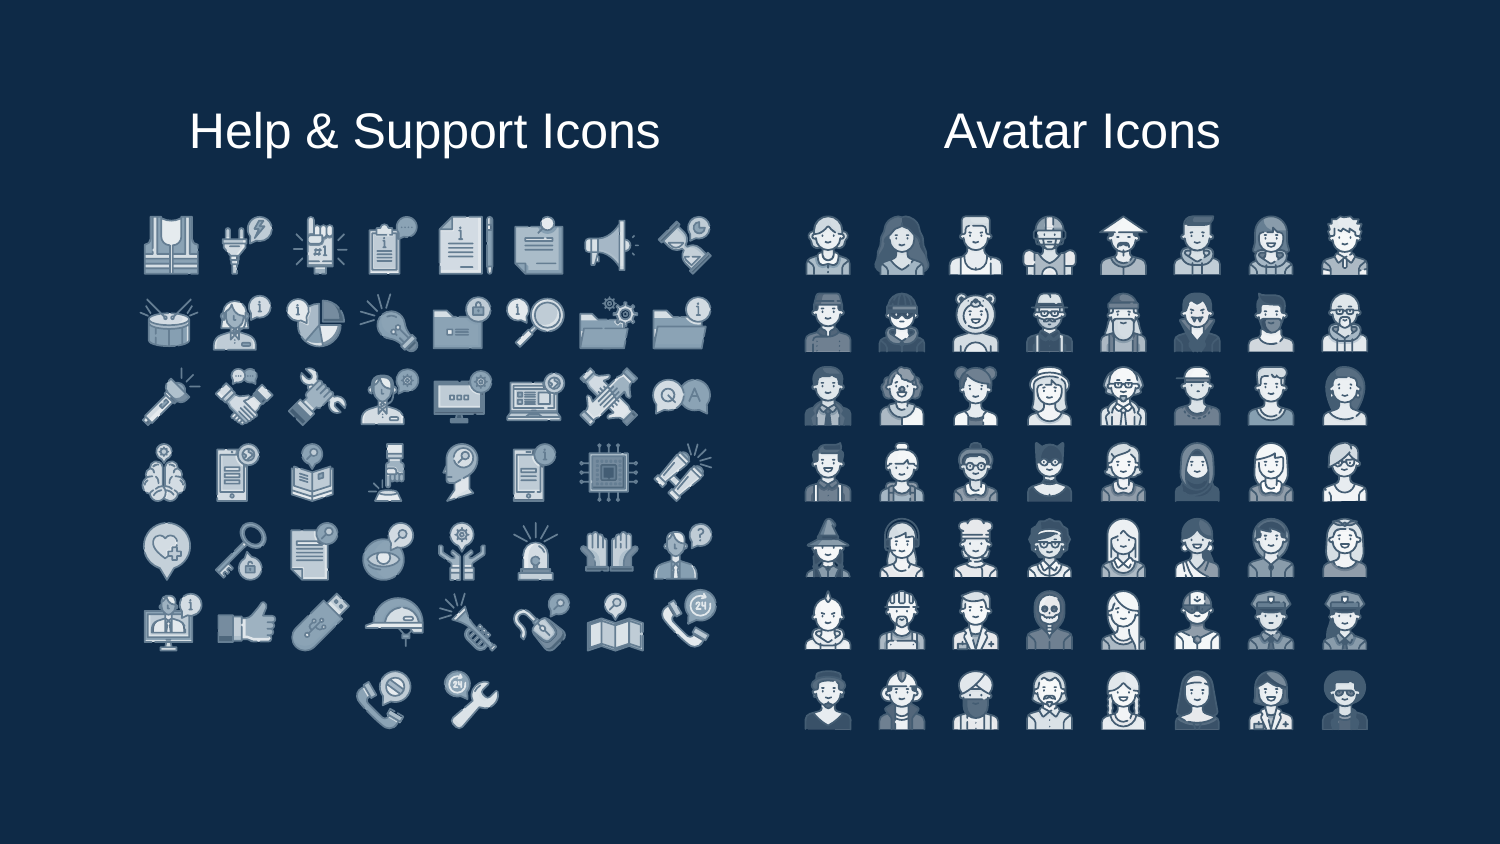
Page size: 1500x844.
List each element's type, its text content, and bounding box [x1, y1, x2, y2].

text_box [1100, 517, 1147, 578]
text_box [1100, 589, 1147, 651]
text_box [579, 442, 639, 503]
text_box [578, 367, 639, 427]
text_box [953, 517, 999, 579]
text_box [804, 589, 852, 651]
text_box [290, 442, 334, 503]
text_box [1026, 517, 1073, 578]
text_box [579, 530, 640, 572]
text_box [290, 521, 339, 582]
text_box Help & Support Icons [139, 83, 711, 163]
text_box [217, 601, 277, 644]
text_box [214, 521, 268, 582]
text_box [952, 365, 999, 427]
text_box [141, 442, 187, 503]
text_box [805, 215, 851, 276]
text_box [221, 215, 274, 275]
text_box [952, 670, 1000, 731]
text_box Avatar Icons [797, 83, 1369, 163]
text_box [143, 215, 199, 275]
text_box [1099, 365, 1147, 427]
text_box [1026, 365, 1073, 427]
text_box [804, 292, 852, 353]
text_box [879, 365, 925, 427]
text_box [1022, 215, 1077, 276]
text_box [878, 589, 926, 651]
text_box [1099, 292, 1147, 353]
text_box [437, 521, 486, 581]
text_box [358, 293, 420, 353]
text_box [367, 442, 405, 503]
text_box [1173, 215, 1222, 276]
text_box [514, 215, 564, 275]
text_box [652, 296, 712, 350]
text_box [354, 670, 413, 730]
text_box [1321, 215, 1369, 276]
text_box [1174, 441, 1220, 503]
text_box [511, 592, 571, 652]
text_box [1247, 589, 1295, 651]
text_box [214, 367, 274, 426]
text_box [659, 588, 718, 648]
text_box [138, 298, 199, 348]
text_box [142, 521, 193, 582]
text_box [1173, 292, 1221, 353]
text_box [1025, 589, 1074, 651]
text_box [1174, 517, 1220, 578]
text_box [368, 215, 419, 275]
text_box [360, 521, 416, 582]
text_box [1098, 215, 1149, 276]
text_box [1100, 441, 1147, 503]
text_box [438, 592, 498, 652]
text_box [1247, 292, 1295, 353]
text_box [433, 369, 493, 424]
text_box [1322, 517, 1368, 578]
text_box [512, 442, 557, 503]
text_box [1321, 670, 1369, 731]
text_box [285, 297, 346, 348]
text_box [1321, 292, 1369, 353]
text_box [1026, 441, 1073, 503]
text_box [292, 215, 349, 275]
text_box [438, 215, 494, 275]
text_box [1100, 670, 1147, 731]
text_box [579, 295, 639, 350]
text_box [1322, 365, 1368, 427]
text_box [360, 368, 421, 426]
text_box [1247, 365, 1295, 427]
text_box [878, 670, 926, 731]
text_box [443, 670, 500, 730]
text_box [506, 372, 566, 422]
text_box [1174, 670, 1220, 731]
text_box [879, 441, 925, 503]
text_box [1025, 292, 1074, 353]
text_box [1322, 441, 1368, 503]
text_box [1173, 365, 1221, 427]
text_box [1248, 670, 1294, 731]
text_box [432, 296, 492, 350]
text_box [364, 596, 424, 648]
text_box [653, 522, 713, 580]
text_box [1173, 589, 1221, 651]
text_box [804, 365, 852, 427]
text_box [952, 292, 1000, 353]
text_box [952, 589, 1000, 651]
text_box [953, 441, 999, 503]
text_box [804, 670, 852, 731]
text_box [141, 367, 202, 427]
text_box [1322, 589, 1368, 651]
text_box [441, 442, 479, 503]
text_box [1248, 215, 1294, 276]
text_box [586, 592, 645, 652]
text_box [287, 366, 347, 427]
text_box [878, 292, 926, 353]
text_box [1247, 517, 1295, 578]
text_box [1248, 441, 1294, 503]
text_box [948, 215, 1004, 276]
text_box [143, 592, 204, 652]
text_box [512, 521, 559, 582]
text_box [1025, 670, 1074, 731]
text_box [873, 215, 931, 276]
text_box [804, 441, 852, 503]
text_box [289, 592, 351, 652]
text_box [879, 517, 925, 578]
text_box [212, 294, 272, 351]
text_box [653, 442, 713, 503]
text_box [805, 517, 851, 578]
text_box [216, 442, 261, 503]
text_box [657, 215, 713, 275]
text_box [584, 219, 640, 272]
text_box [649, 378, 713, 415]
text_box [504, 297, 567, 348]
